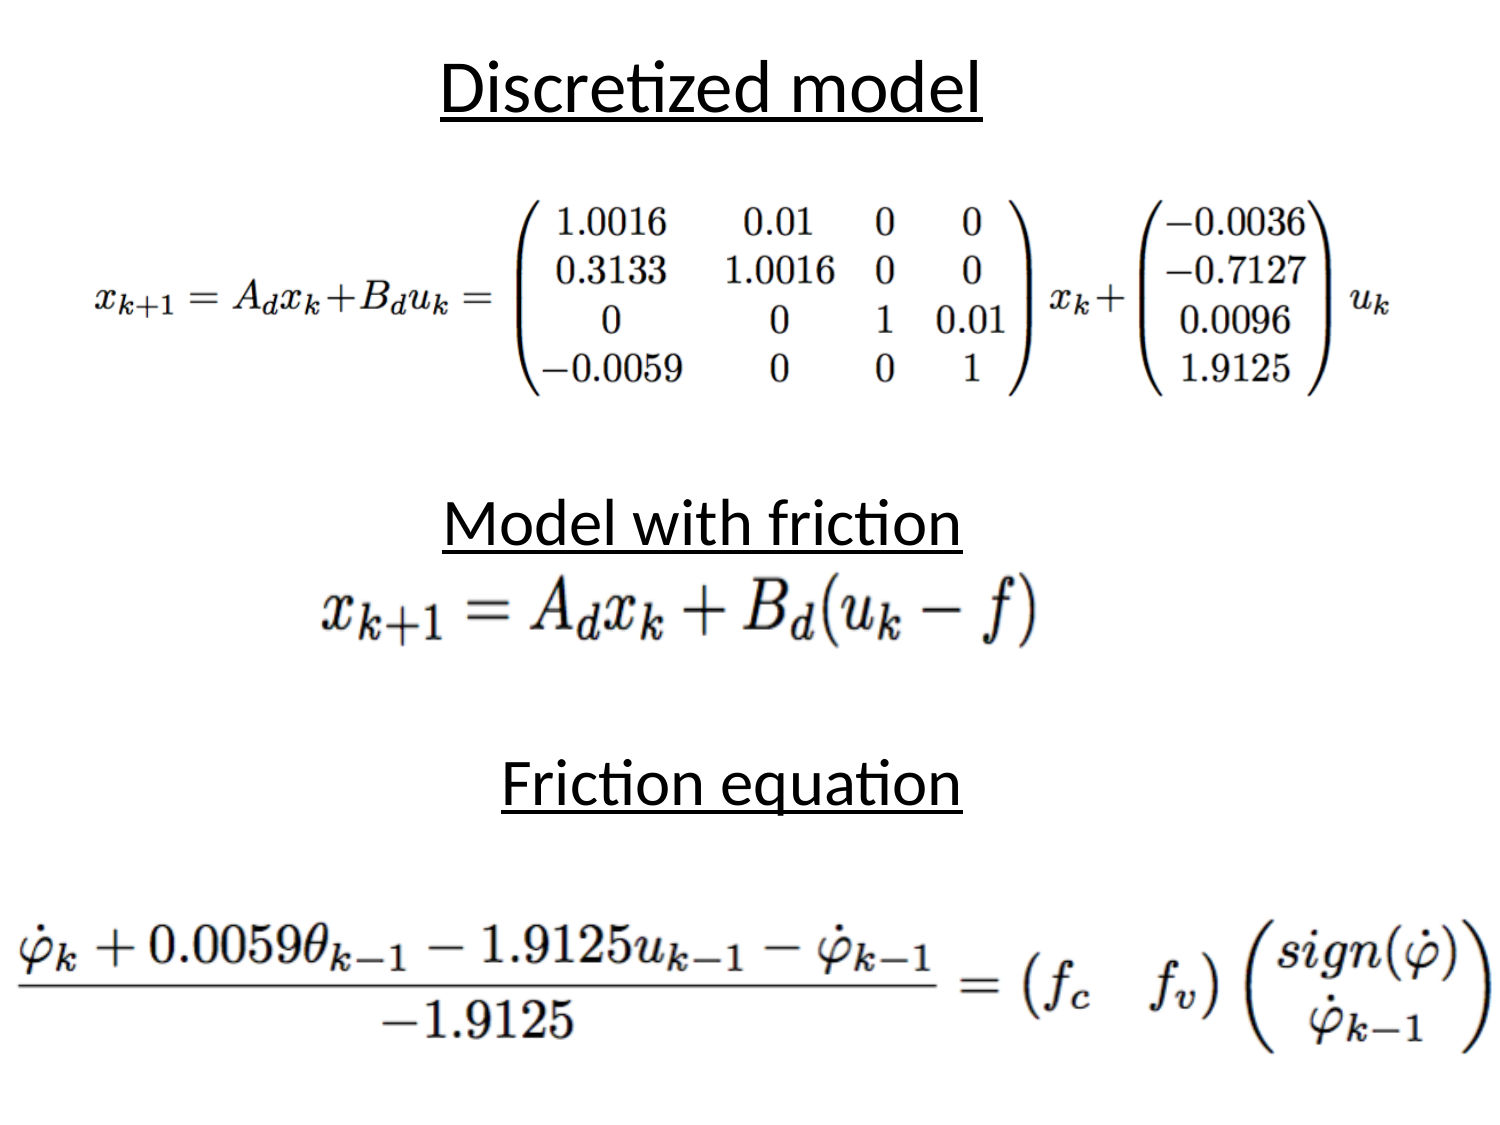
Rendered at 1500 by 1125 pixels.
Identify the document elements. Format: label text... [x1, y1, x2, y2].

text_box Model with friction [427, 471, 978, 565]
text_box Discretized model [424, 30, 1017, 135]
picture [0, 900, 1500, 1069]
picture [77, 190, 1406, 401]
text_box Friction equation [486, 731, 979, 827]
picture [307, 566, 1059, 657]
